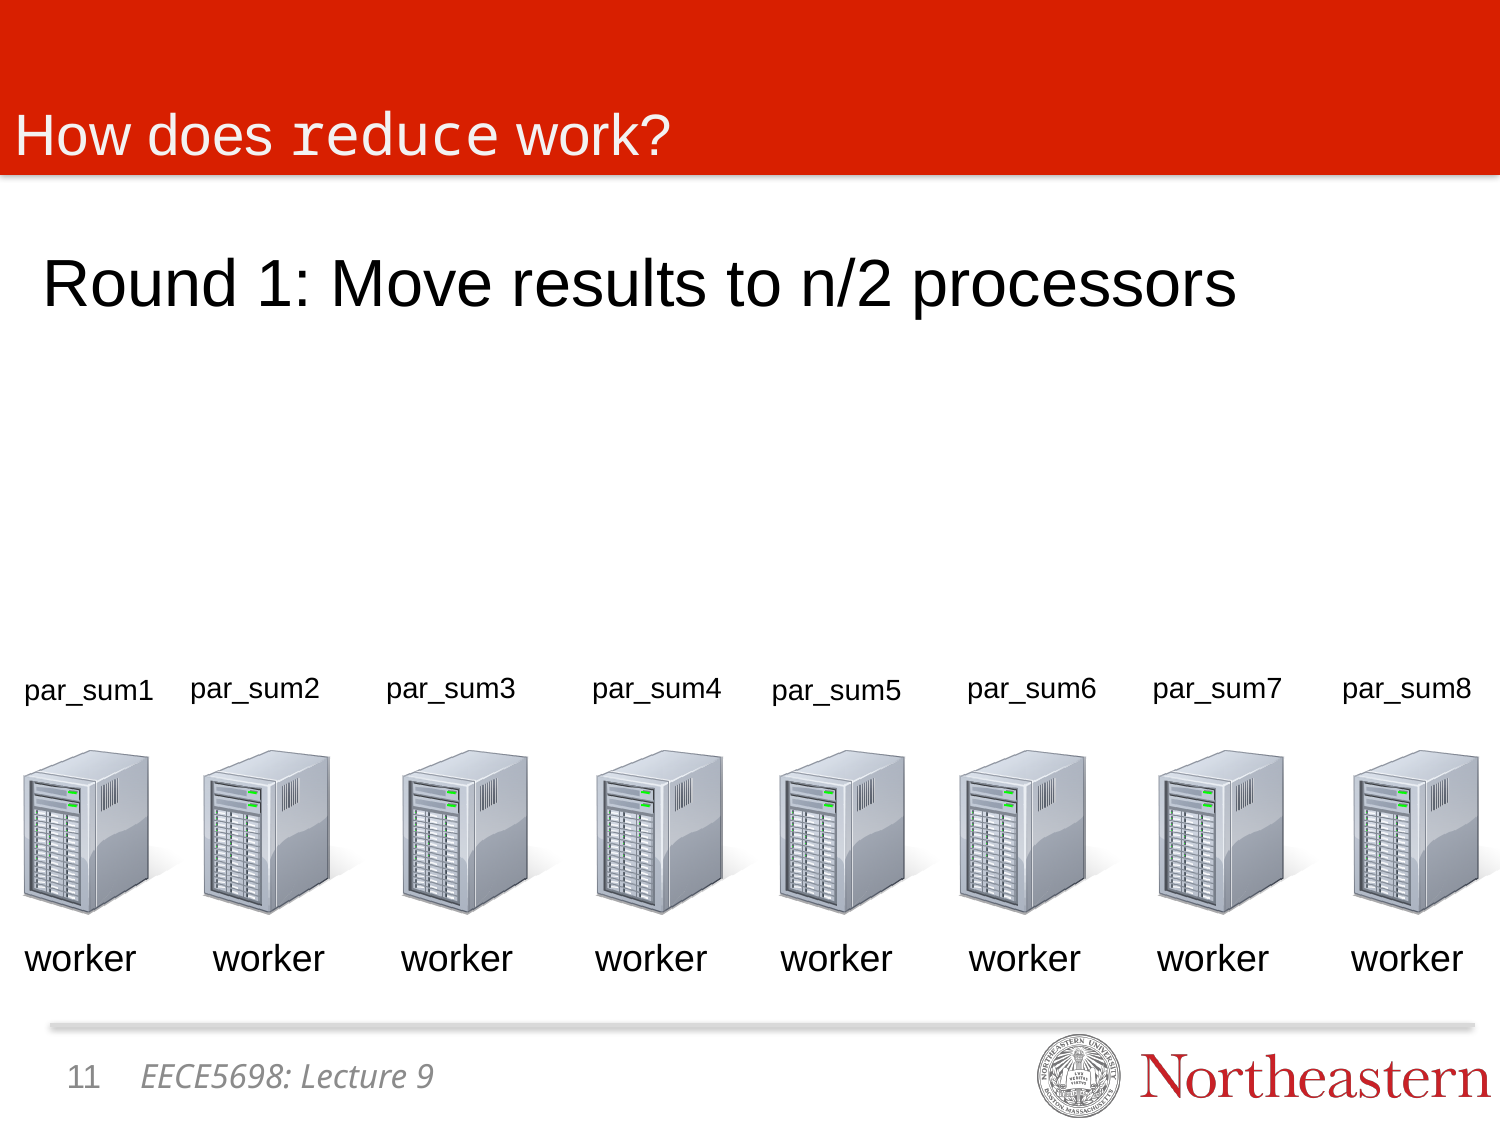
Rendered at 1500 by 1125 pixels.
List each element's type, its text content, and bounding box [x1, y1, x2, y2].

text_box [756, 662, 1488, 716]
text_box worker [765, 927, 908, 987]
text_box worker [580, 927, 723, 987]
picture [0, 744, 1500, 920]
footer EECE5698: Lecture 9 [125, 1045, 1029, 1105]
text_box worker [1142, 927, 1285, 987]
text_box worker [386, 927, 529, 987]
text_box worker [198, 927, 341, 987]
picture [1037, 1034, 1491, 1118]
text_box par_sum3 [371, 661, 531, 712]
text_box par_sum1 [9, 664, 170, 715]
text_box worker [1336, 927, 1479, 987]
slide_number 10 [41, 1045, 117, 1105]
text_box worker [9, 927, 152, 987]
text_box worker [954, 927, 1097, 987]
text_box Round 1: Move results to n/2 processors [27, 232, 1255, 328]
text_box par_sum4 [577, 661, 738, 712]
title How does reduce work? [0, 0, 1500, 175]
text_box par_sum2 [175, 662, 336, 713]
